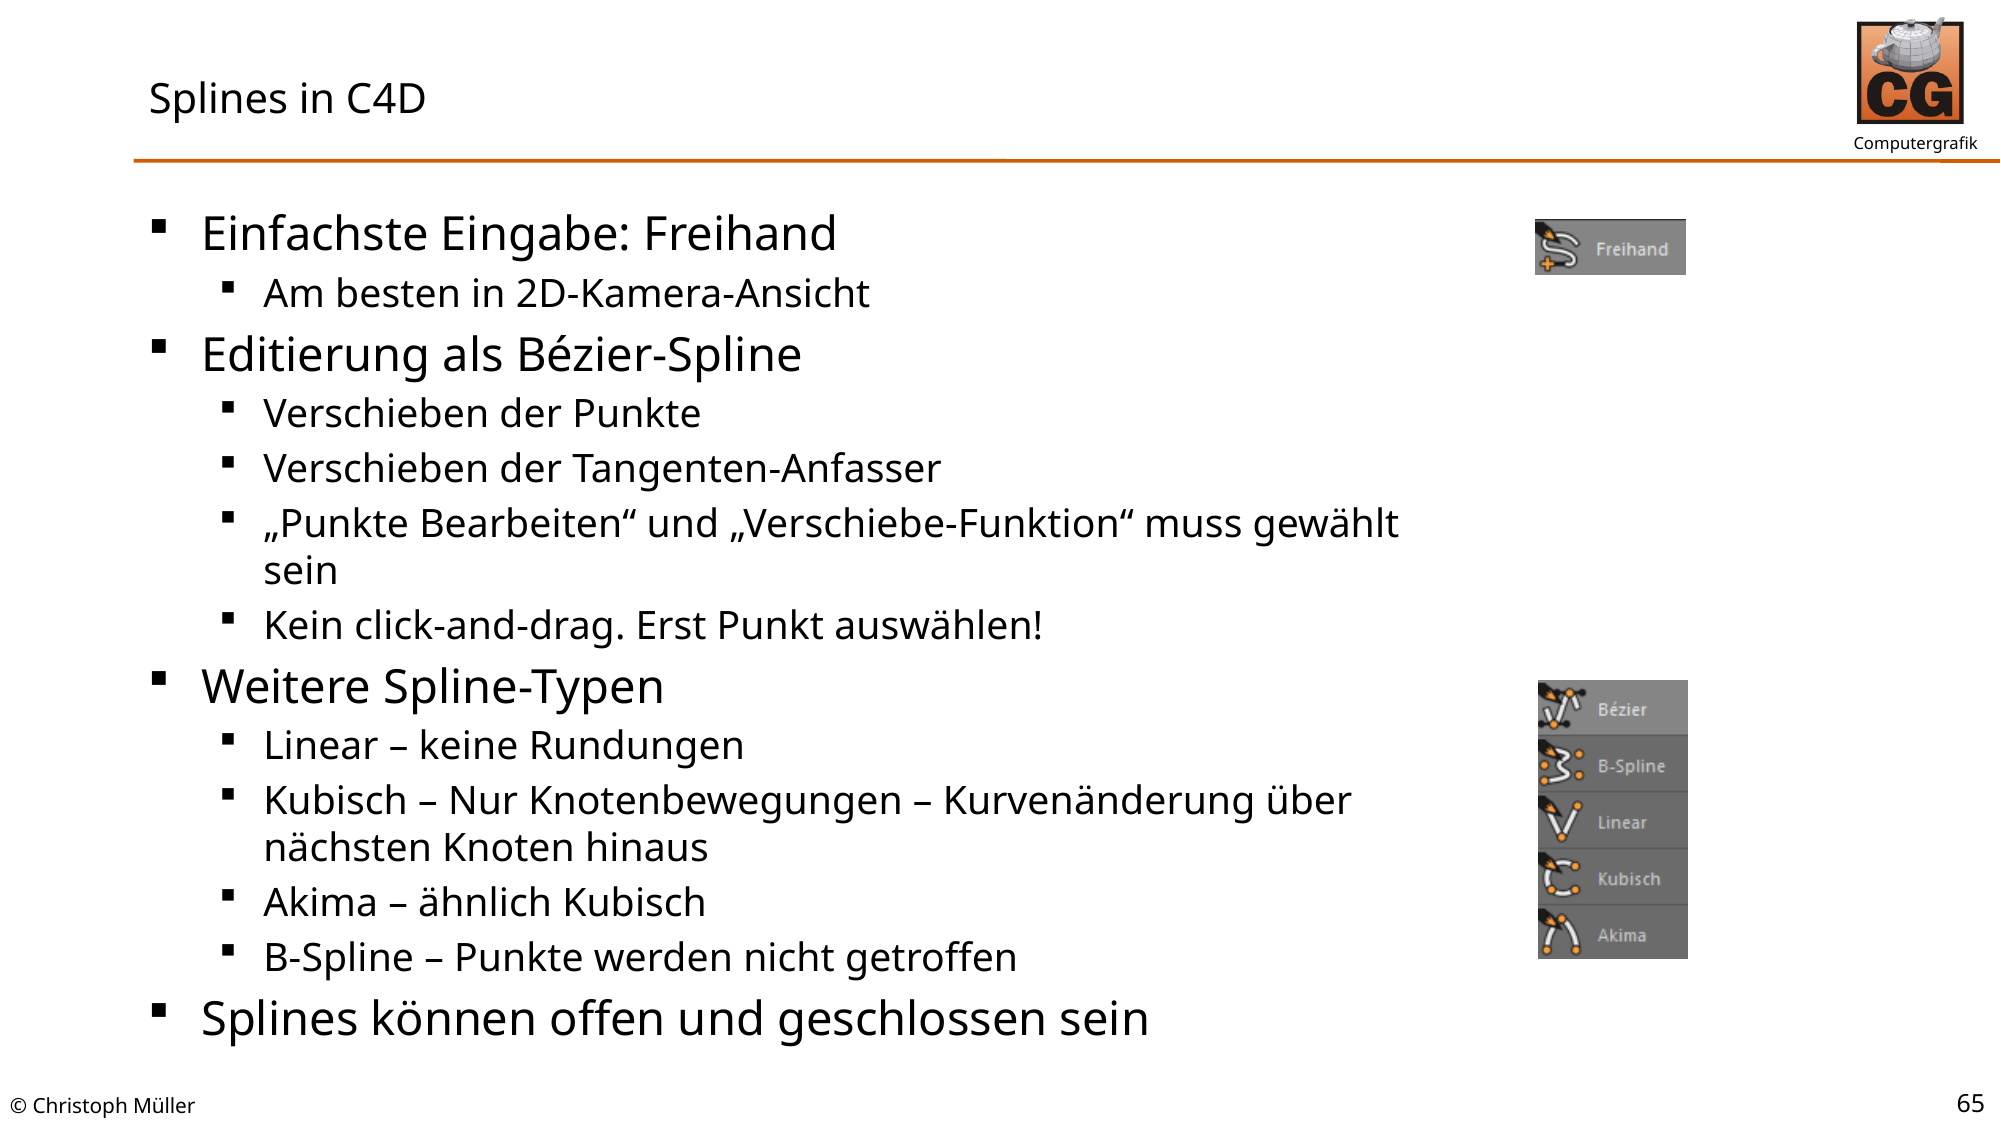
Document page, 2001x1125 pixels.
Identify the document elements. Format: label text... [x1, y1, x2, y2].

list Einfachste Eingabe: Freihand Am besten in 2D-Kamera-Ansicht Editierung als Bézier-Spline Verschieben der Punkte Verschieben der Tangenten-Anfasser „Punkte Bearbeiten“ und „Verschiebe-Funktion“ muss gewählt sein Kein click-and-drag. Erst Punkt auswählen! Weitere Spline-Typen Linear – keine Rundungen Kubisch – Nur Knotenbewegungen – Kurvenänderung über nächsten Knoten hinaus Akima – ähnlich Kubisch B-Spline – Punkte werden nicht getroffen Splines können offen und geschlossen sein [133, 196, 1481, 1059]
picture [1538, 680, 1688, 959]
picture [1850, 15, 1970, 130]
picture [1534, 219, 1686, 275]
title Splines in C4D [133, 42, 1457, 151]
